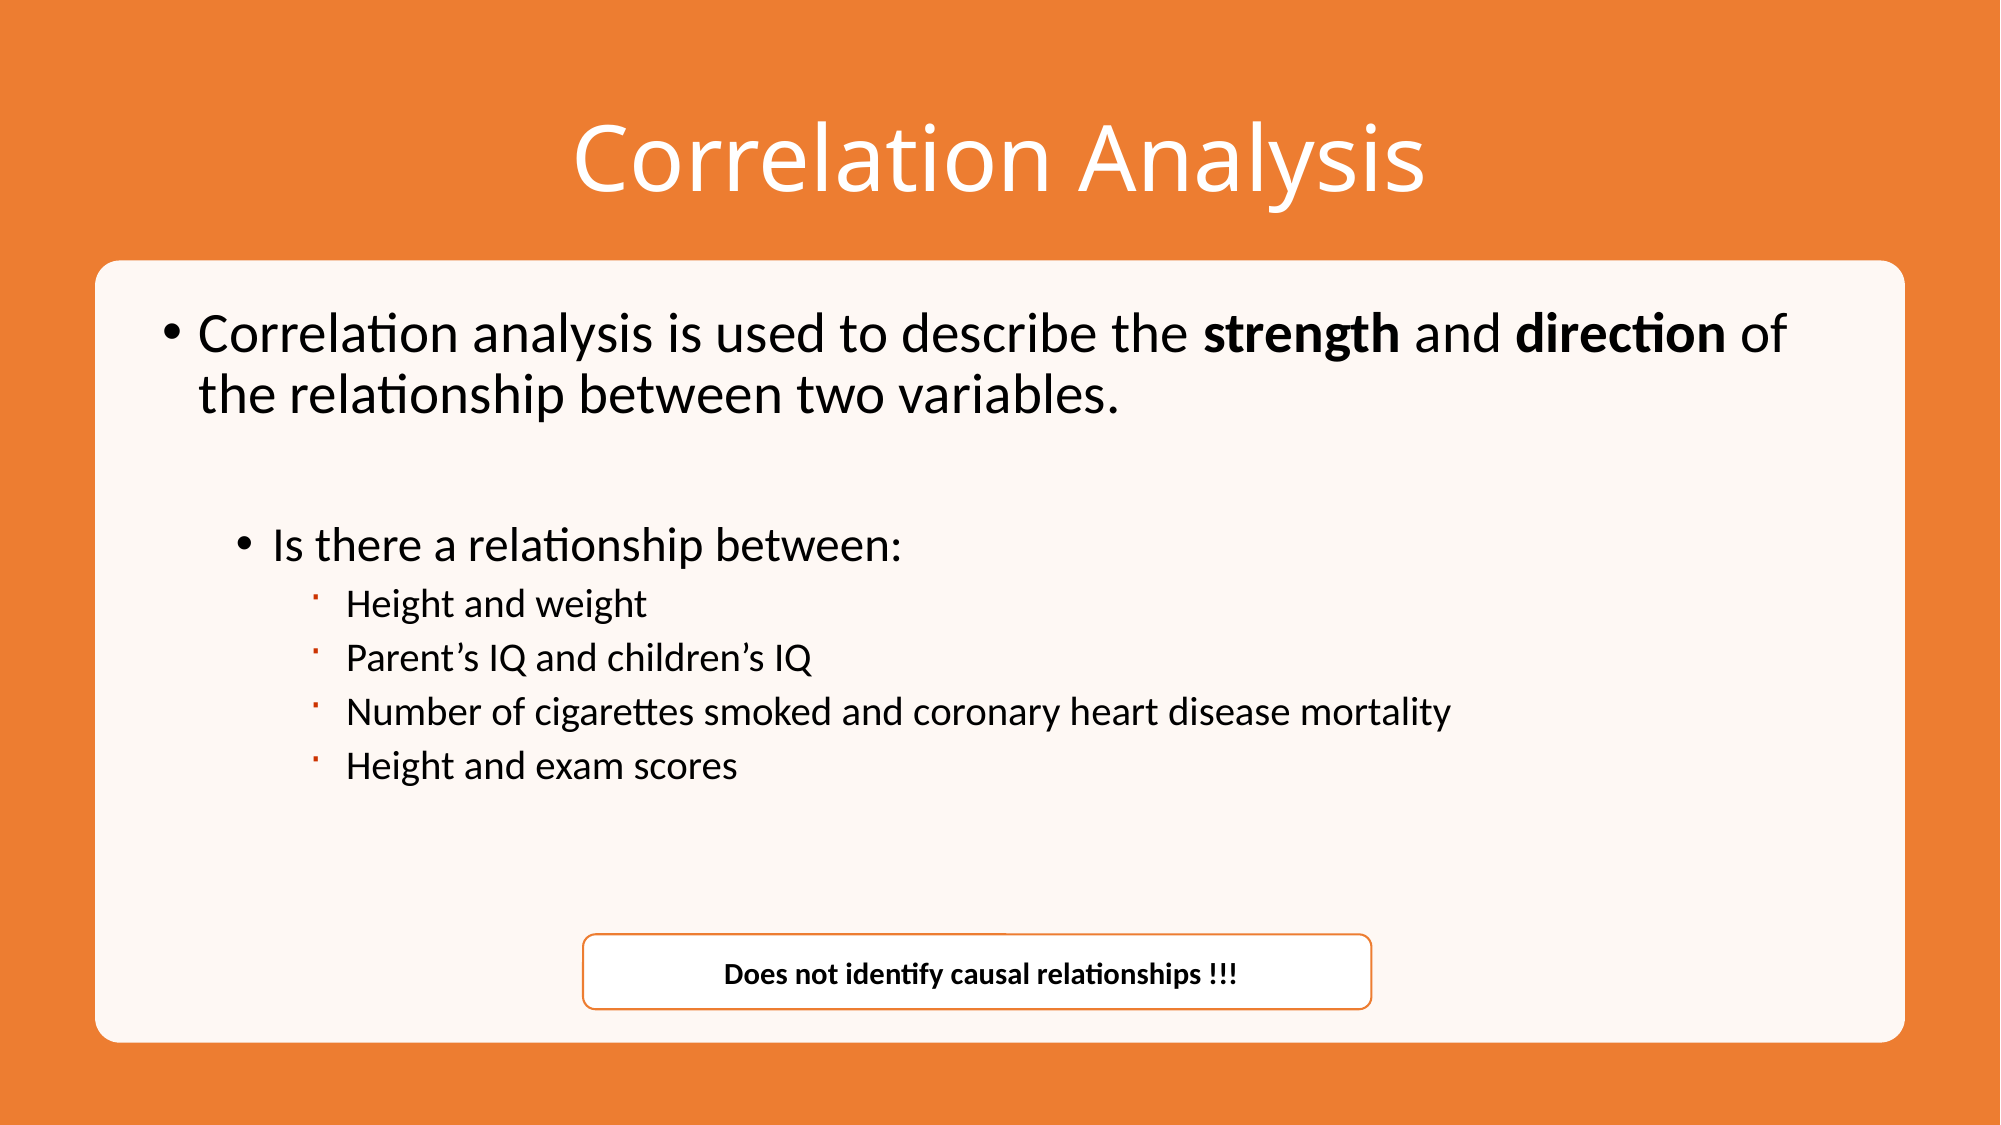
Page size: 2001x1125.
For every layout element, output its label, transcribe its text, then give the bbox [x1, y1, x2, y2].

text_box [0, 0, 2000, 1125]
text_box [581, 933, 1373, 1011]
text_box [94, 259, 1906, 1044]
text_box Does not identify causal relationships !!! [635, 950, 1306, 999]
title Correlation Analysis [137, 75, 1863, 241]
list Correlation analysis is used to describe the strength and direction of the relationship between two variables. Is there a relationship between: Height and weight Parent’s IQ and children’s IQ Number of cigarettes smoked and coronary heart disease mortality Height and exam scores [147, 295, 1853, 1002]
